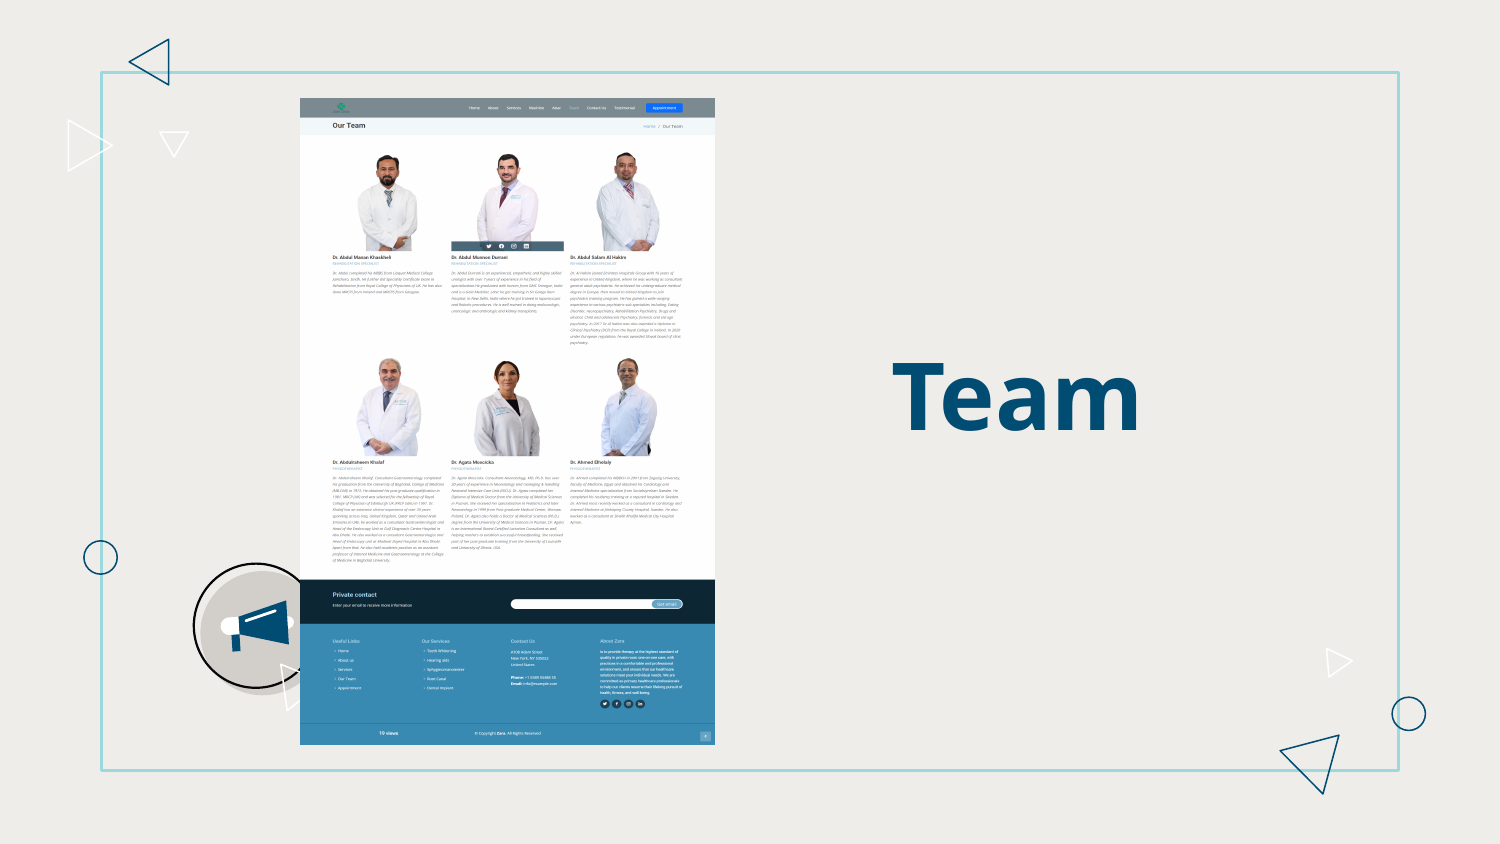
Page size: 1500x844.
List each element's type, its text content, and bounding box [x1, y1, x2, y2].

picture [299, 98, 715, 746]
title Team [719, 321, 1386, 466]
